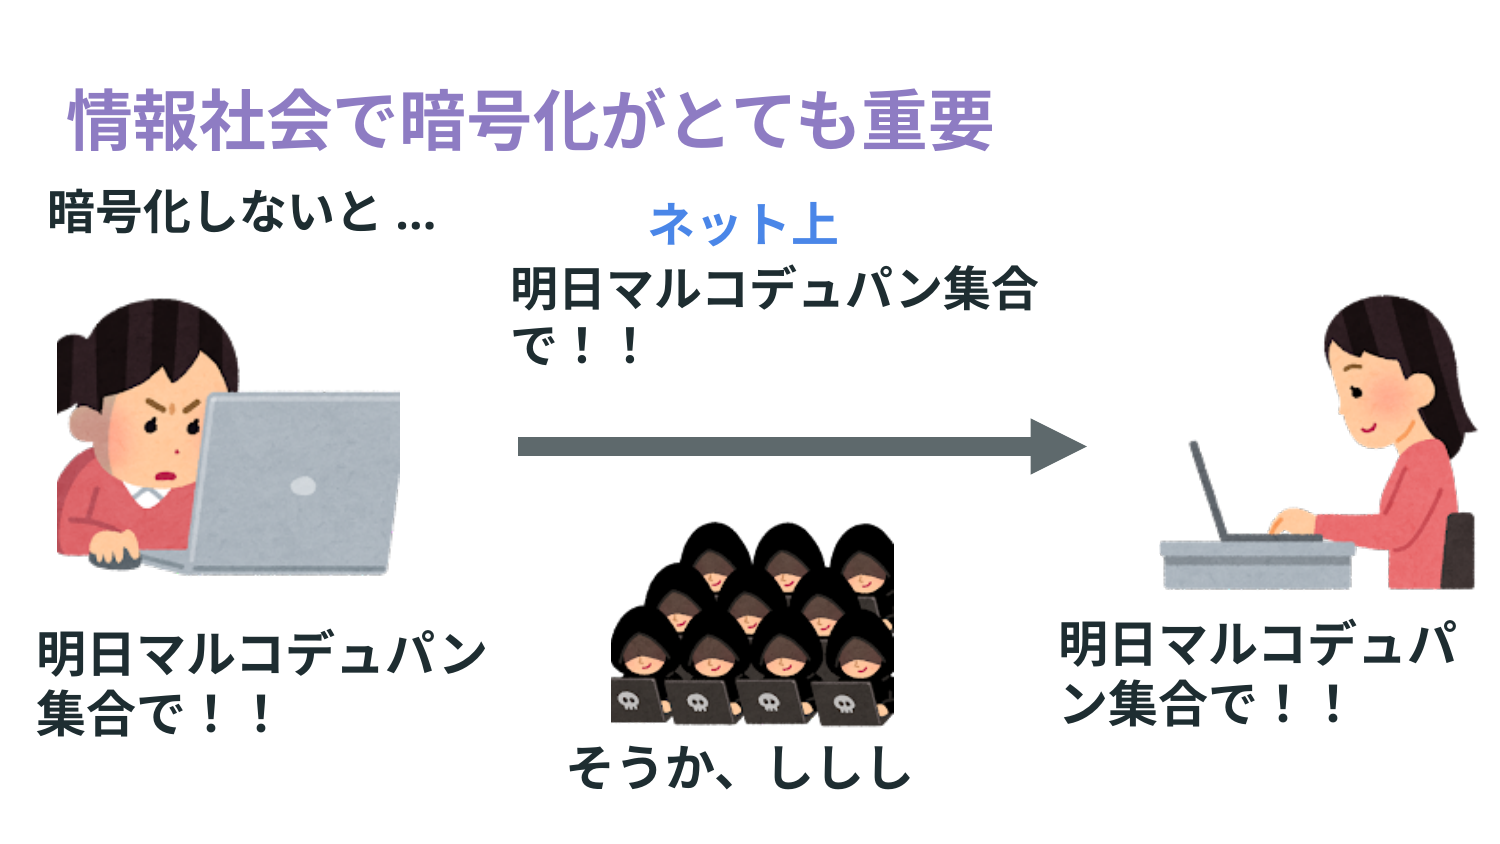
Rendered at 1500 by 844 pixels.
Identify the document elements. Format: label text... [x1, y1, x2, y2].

text_box 明日マルコデュパン集合で！！ [1043, 597, 1500, 748]
text_box ネット上 [633, 179, 874, 267]
picture [1159, 290, 1480, 611]
text_box 明日マルコデュパン集合で！！ [21, 607, 541, 758]
text_box 明日マルコデュパン集合で！！ [495, 243, 1064, 389]
text_box 暗号化しないと... [33, 166, 602, 255]
title 情報社会で暗号化がとても重要 [51, 64, 1449, 167]
picture [611, 482, 894, 765]
text_box そうか、ししし [550, 721, 955, 812]
picture [57, 265, 400, 608]
